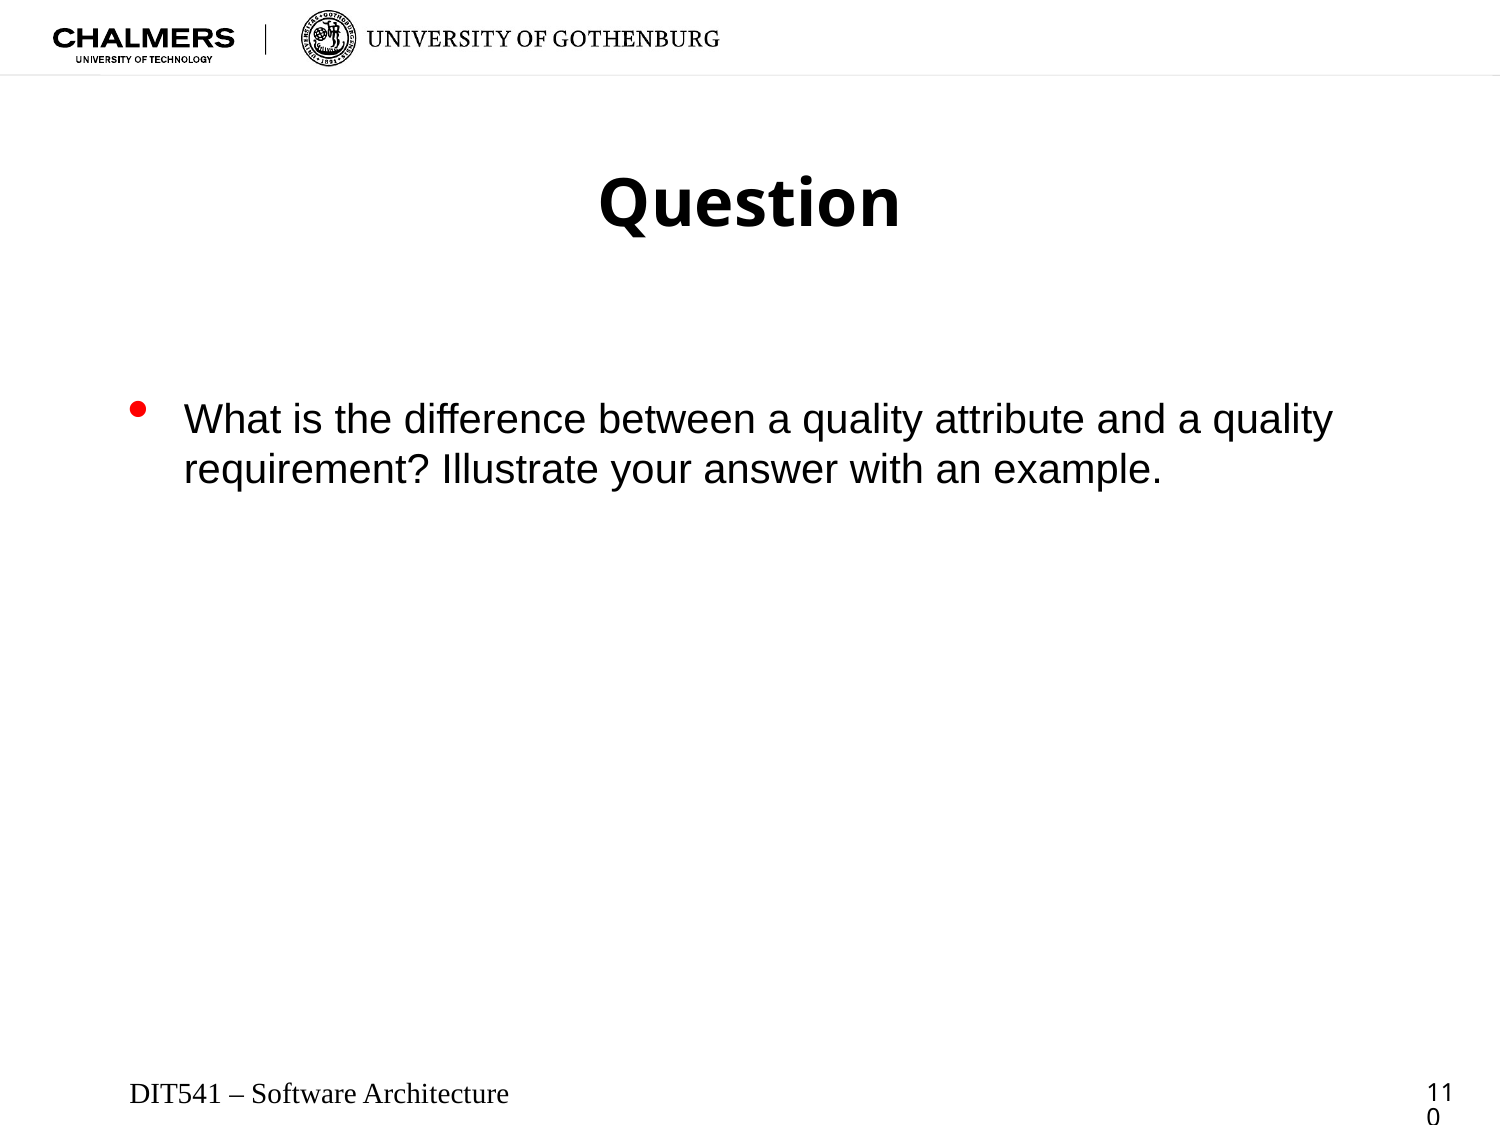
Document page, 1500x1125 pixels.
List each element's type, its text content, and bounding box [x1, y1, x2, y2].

list What is the difference between a quality attribute and a quality requirement? Illustrate your answer with an example. [112, 266, 1388, 1063]
title Question [0, 137, 1500, 263]
slide_number 110 [1411, 1064, 1478, 1118]
picture [301, 10, 720, 67]
